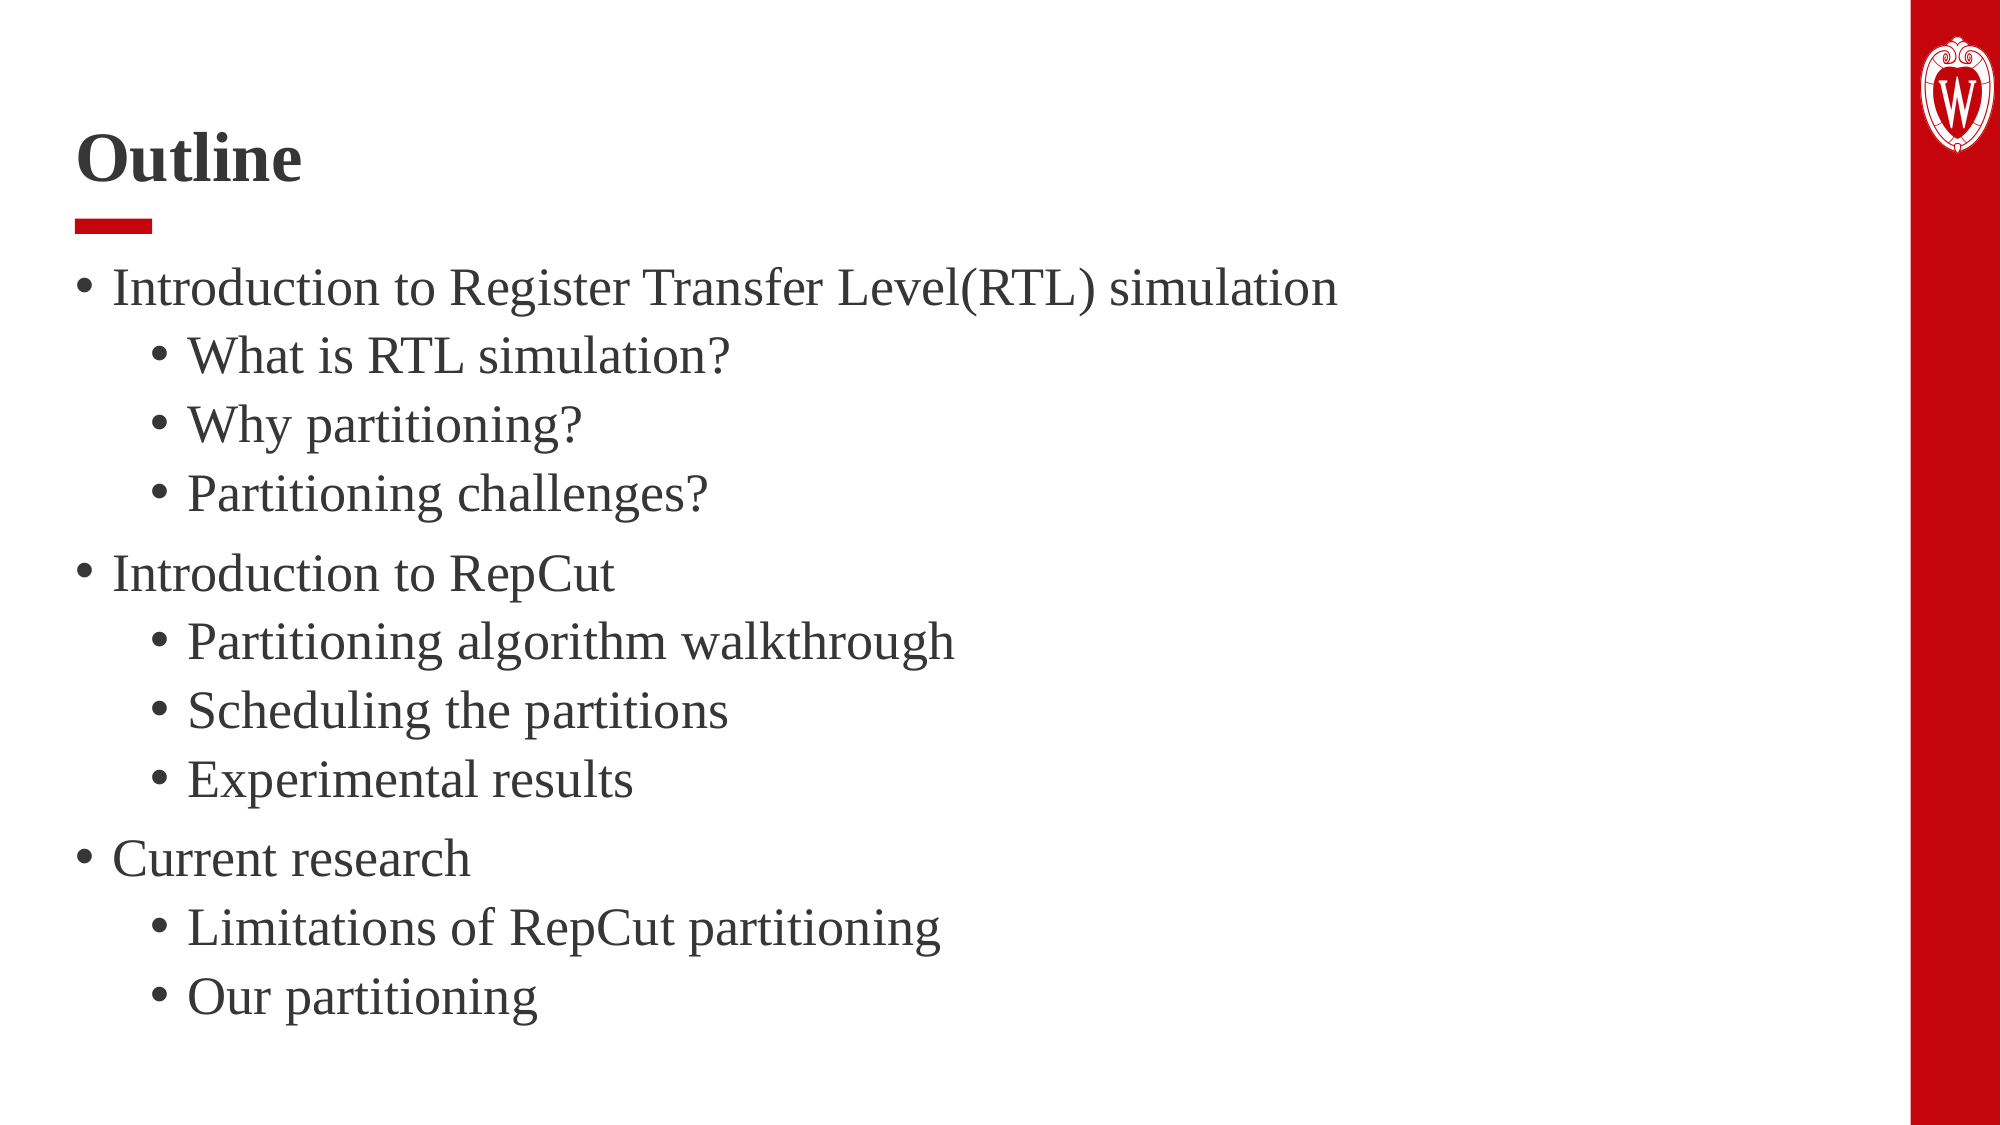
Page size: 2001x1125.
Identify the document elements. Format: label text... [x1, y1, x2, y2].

picture [1920, 36, 1995, 154]
list Introduction to Register Transfer Level(RTL) simulation What is RTL simulation? Why partitioning? Partitioning challenges? Introduction to RepCut Partitioning algorithm walkthrough Scheduling the partitions Experimental results Current research Limitations of RepCut partitioning Our partitioning [75, 250, 1688, 1125]
title Outline [75, 111, 1863, 197]
